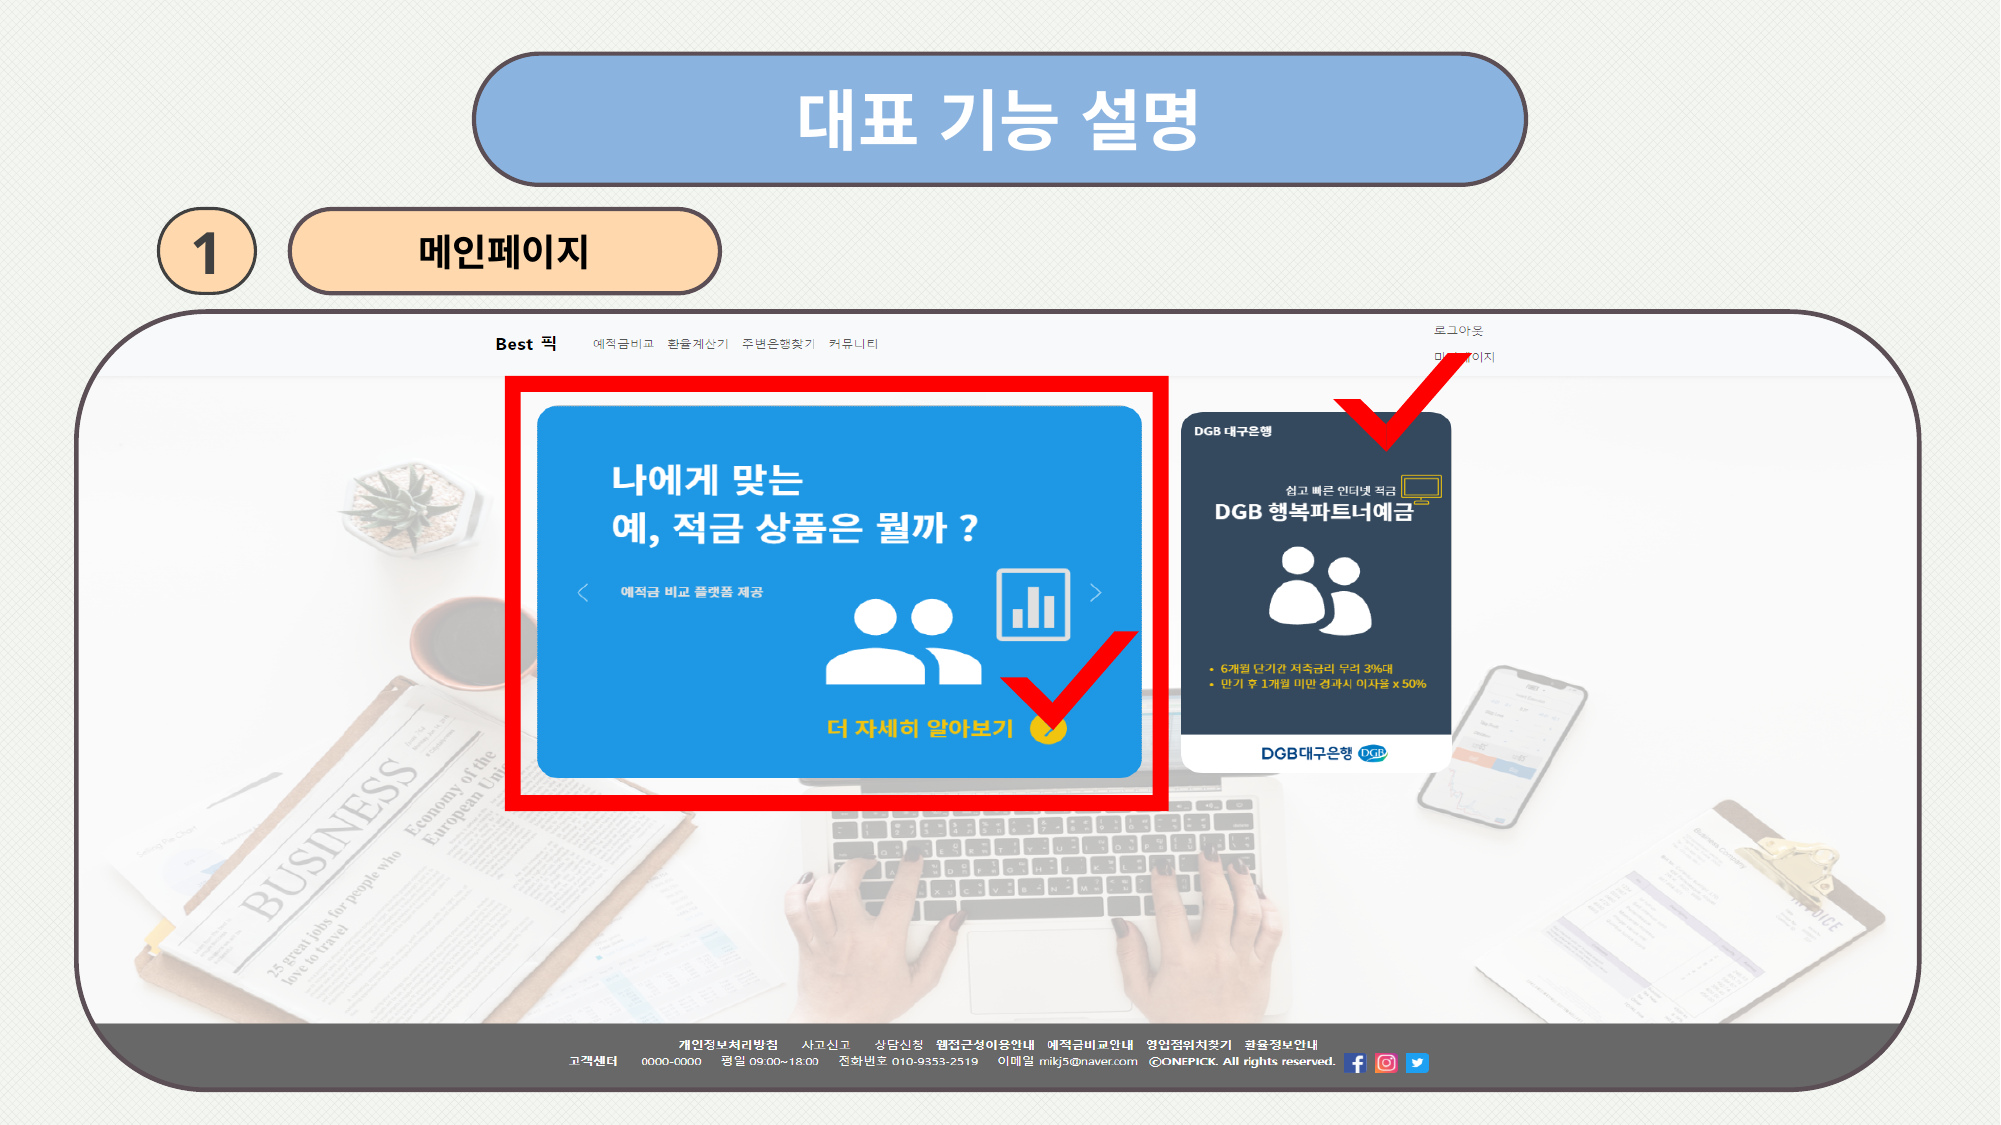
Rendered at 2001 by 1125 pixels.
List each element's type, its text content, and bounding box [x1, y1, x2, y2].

text_box 1 [157, 207, 257, 295]
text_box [999, 631, 1139, 731]
text_box [75, 310, 1921, 1091]
text_box [504, 375, 1170, 812]
text_box 대표 기능 설명 [472, 52, 1528, 186]
text_box 메인페이지 [288, 207, 722, 295]
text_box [1333, 352, 1473, 452]
